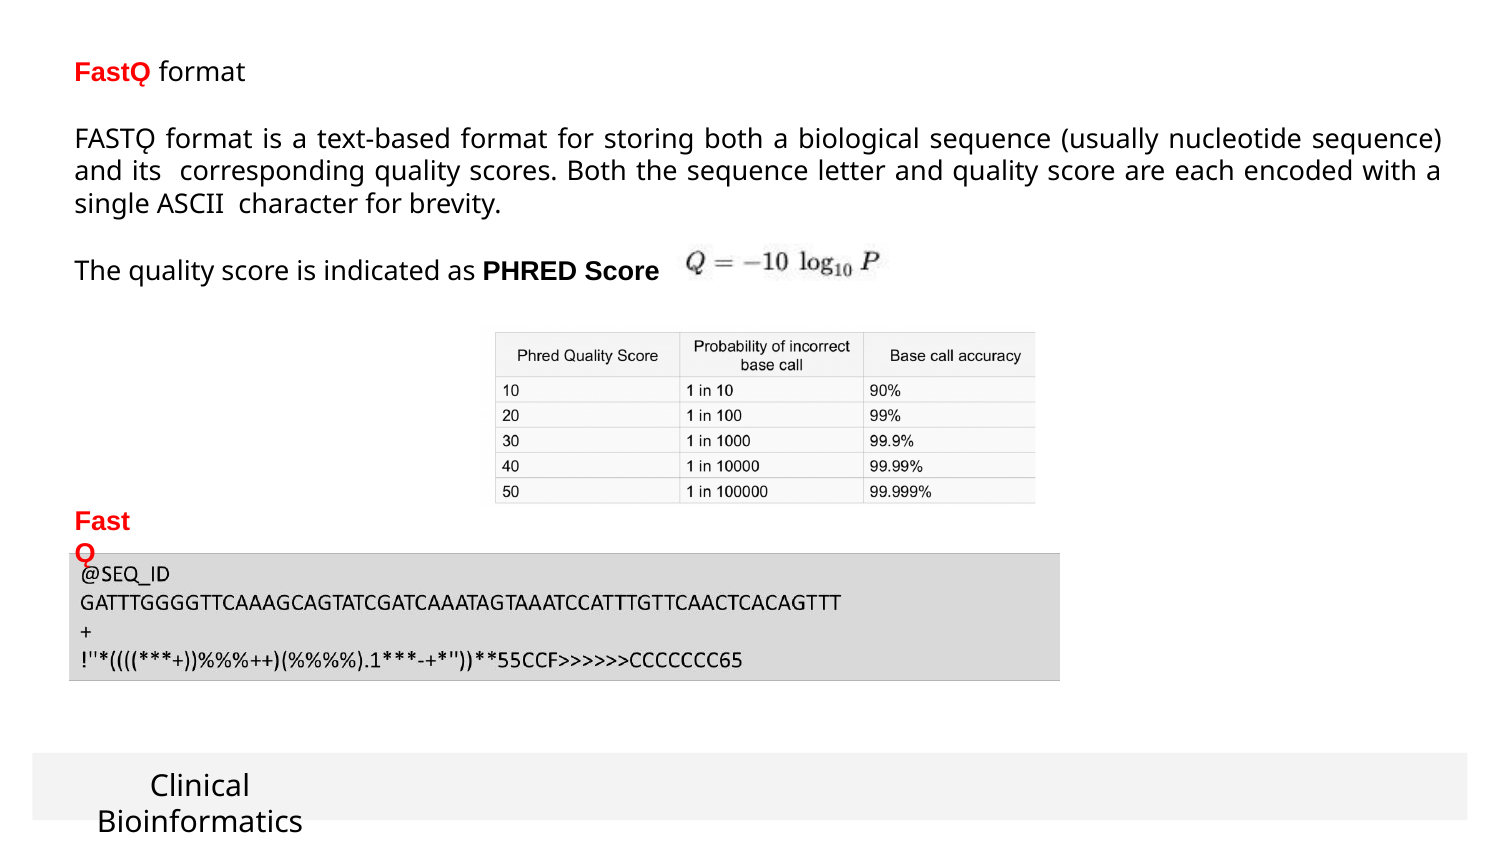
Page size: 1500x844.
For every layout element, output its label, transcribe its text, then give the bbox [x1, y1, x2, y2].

picture [676, 243, 889, 282]
text_box FastǪ format FASTǪ format is a text-based format for storing both a biological sequence (usually nucleotide sequence) and its corresponding quality scores. Both the sequence letter and quality score are each encoded with a single ASCII character for brevity. The quality score is indicated as PHRED Score [72, 52, 1442, 286]
picture [64, 551, 1061, 689]
picture [478, 325, 1036, 507]
text_box FastǪ [72, 501, 151, 551]
footer Clinical Bioinformatics [44, 763, 354, 844]
text_box [32, 752, 1468, 821]
